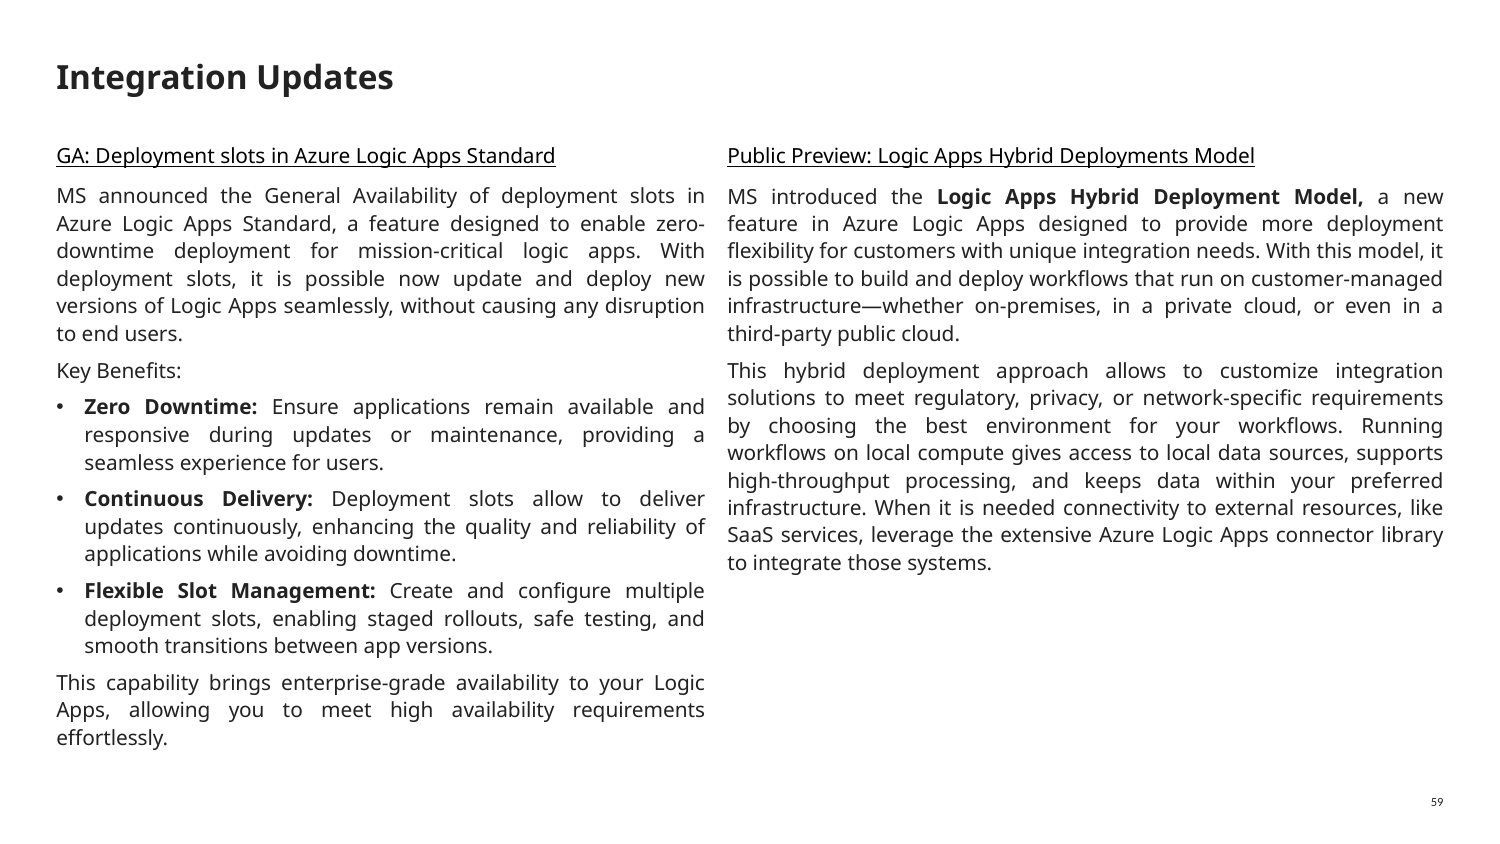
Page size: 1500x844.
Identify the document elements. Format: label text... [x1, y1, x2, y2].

list GA: Deployment slots in Azure Logic Apps Standard MS announced the General Availability of deployment slots in Azure Logic Apps Standard, a feature designed to enable zero-downtime deployment for mission-critical logic apps. With deployment slots, it is possible now update and deploy new versions of Logic Apps seamlessly, without causing any disruption to end users. Key Benefits: Zero Downtime: Ensure applications remain available and responsive during updates or maintenance, providing a seamless experience for users. Continuous Delivery: Deployment slots allow to deliver updates continuously, enhancing the quality and reliability of applications while avoiding downtime. Flexible Slot Management: Create and configure multiple deployment slots, enabling staged rollouts, safe testing, and smooth transitions between app versions. This capability brings enterprise-grade availability to your Logic Apps, allowing you to meet high availability requirements effortlessly. [56, 140, 706, 760]
title Integration Updates [56, 56, 1444, 113]
list Public Preview: Logic Apps Hybrid Deployments Model MS introduced the Logic Apps Hybrid Deployment Model, a new feature in Azure Logic Apps designed to provide more deployment flexibility for customers with unique integration needs. With this model, it is possible to build and deploy workflows that run on customer-managed infrastructure—whether on-premises, in a private cloud, or even in a third-party public cloud. This hybrid deployment approach allows to customize integration solutions to meet regulatory, privacy, or network-specific requirements by choosing the best environment for your workflows. Running workflows on local compute gives access to local data sources, supports high-throughput processing, and keeps data within your preferred infrastructure. When it is needed connectivity to external resources, like SaaS services, leverage the extensive Azure Logic Apps connector library to integrate those systems. [727, 140, 1444, 760]
